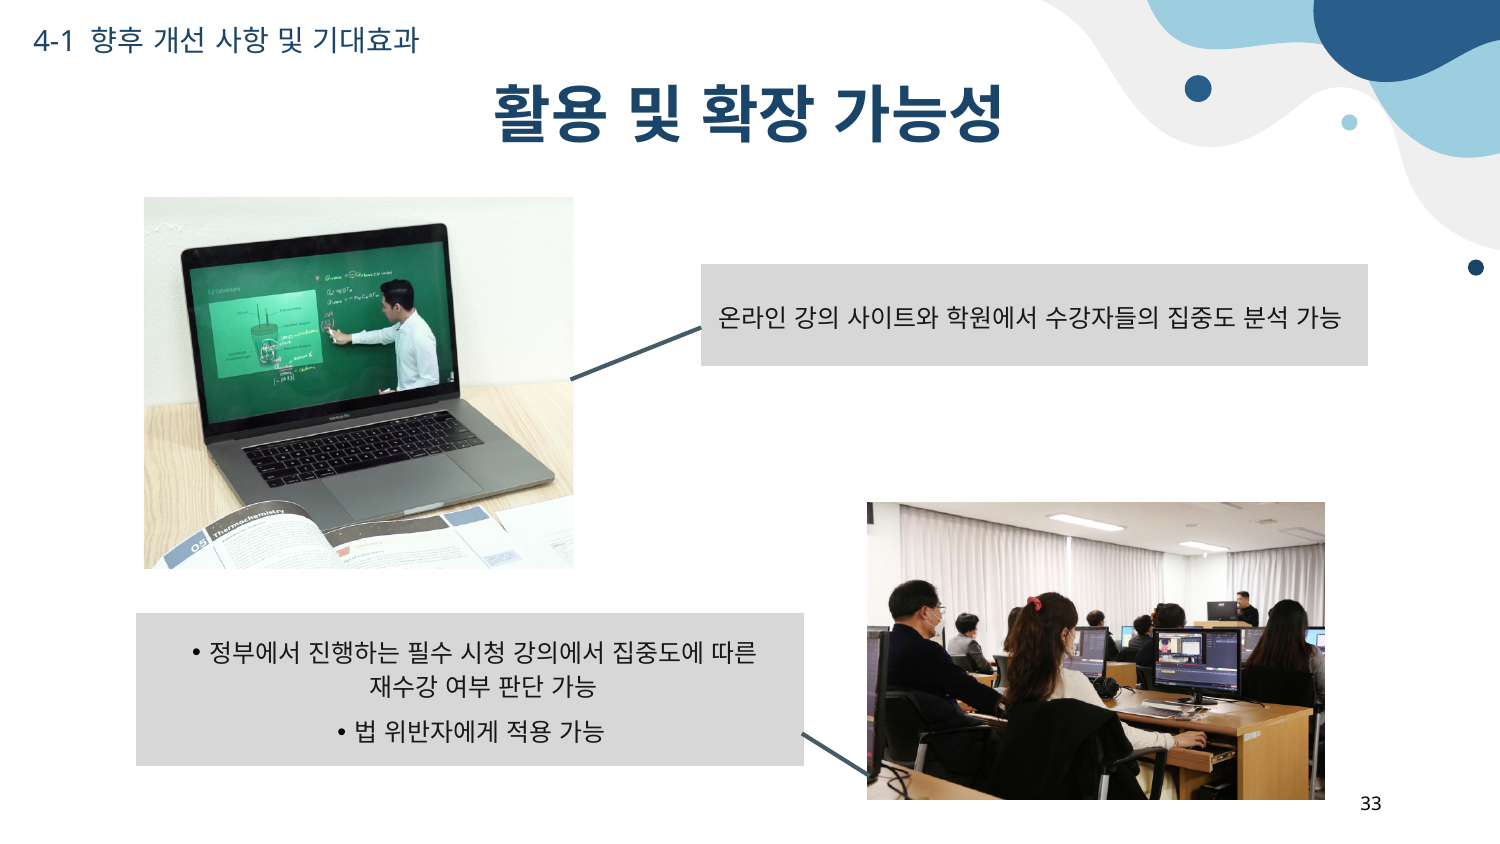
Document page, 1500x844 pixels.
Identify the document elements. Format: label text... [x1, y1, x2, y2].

title 활용 및 확장 가능성 [88, 59, 1412, 154]
text_box 온라인 강의 사이트와 학원에서 수강자들의 집중도 분석 가능 [577, 264, 1368, 377]
text_box 4-1 향후 개선 사항 및 기대효과 [18, 15, 482, 65]
slide_number 33 [1059, 782, 1397, 828]
text_box 정부에서 진행하는 필수 시청 강의에서 집중도에 따른 재수강 여부 판단 가능 법 위반자에게 적용 가능 [136, 613, 862, 772]
picture [867, 502, 1325, 800]
picture [143, 197, 574, 569]
